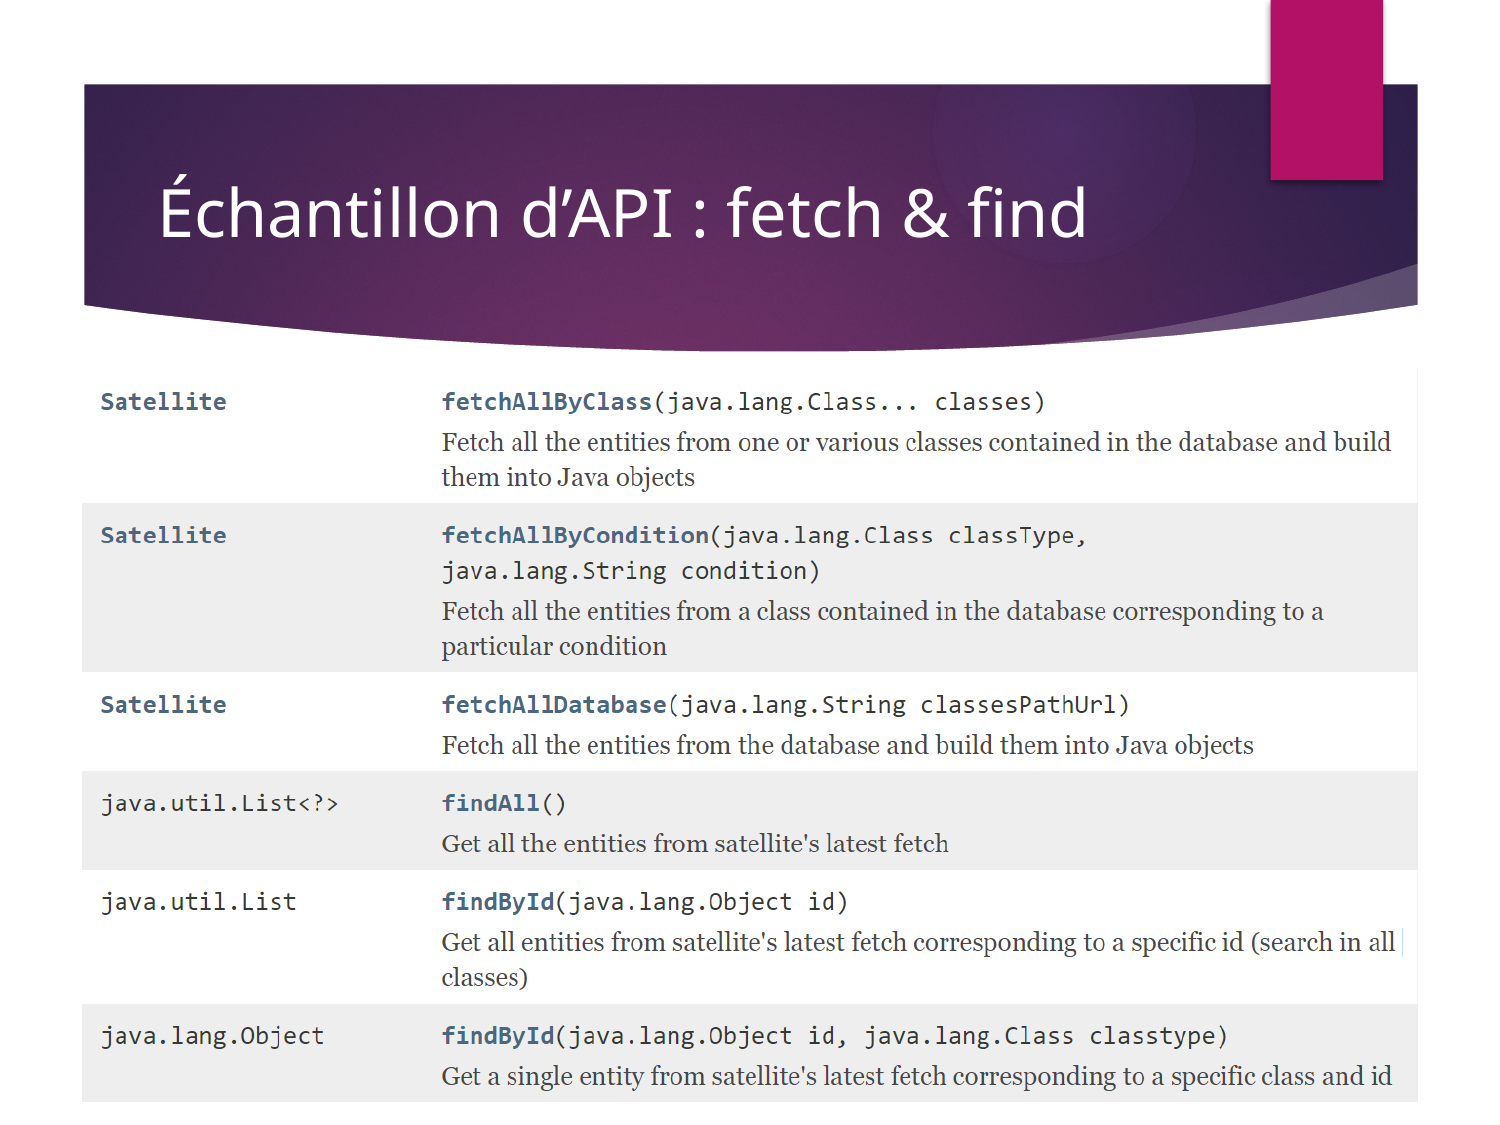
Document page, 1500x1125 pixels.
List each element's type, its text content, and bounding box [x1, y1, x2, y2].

picture [81, 369, 1419, 1102]
title Échantillon d’API : fetch & find [142, 152, 1183, 269]
